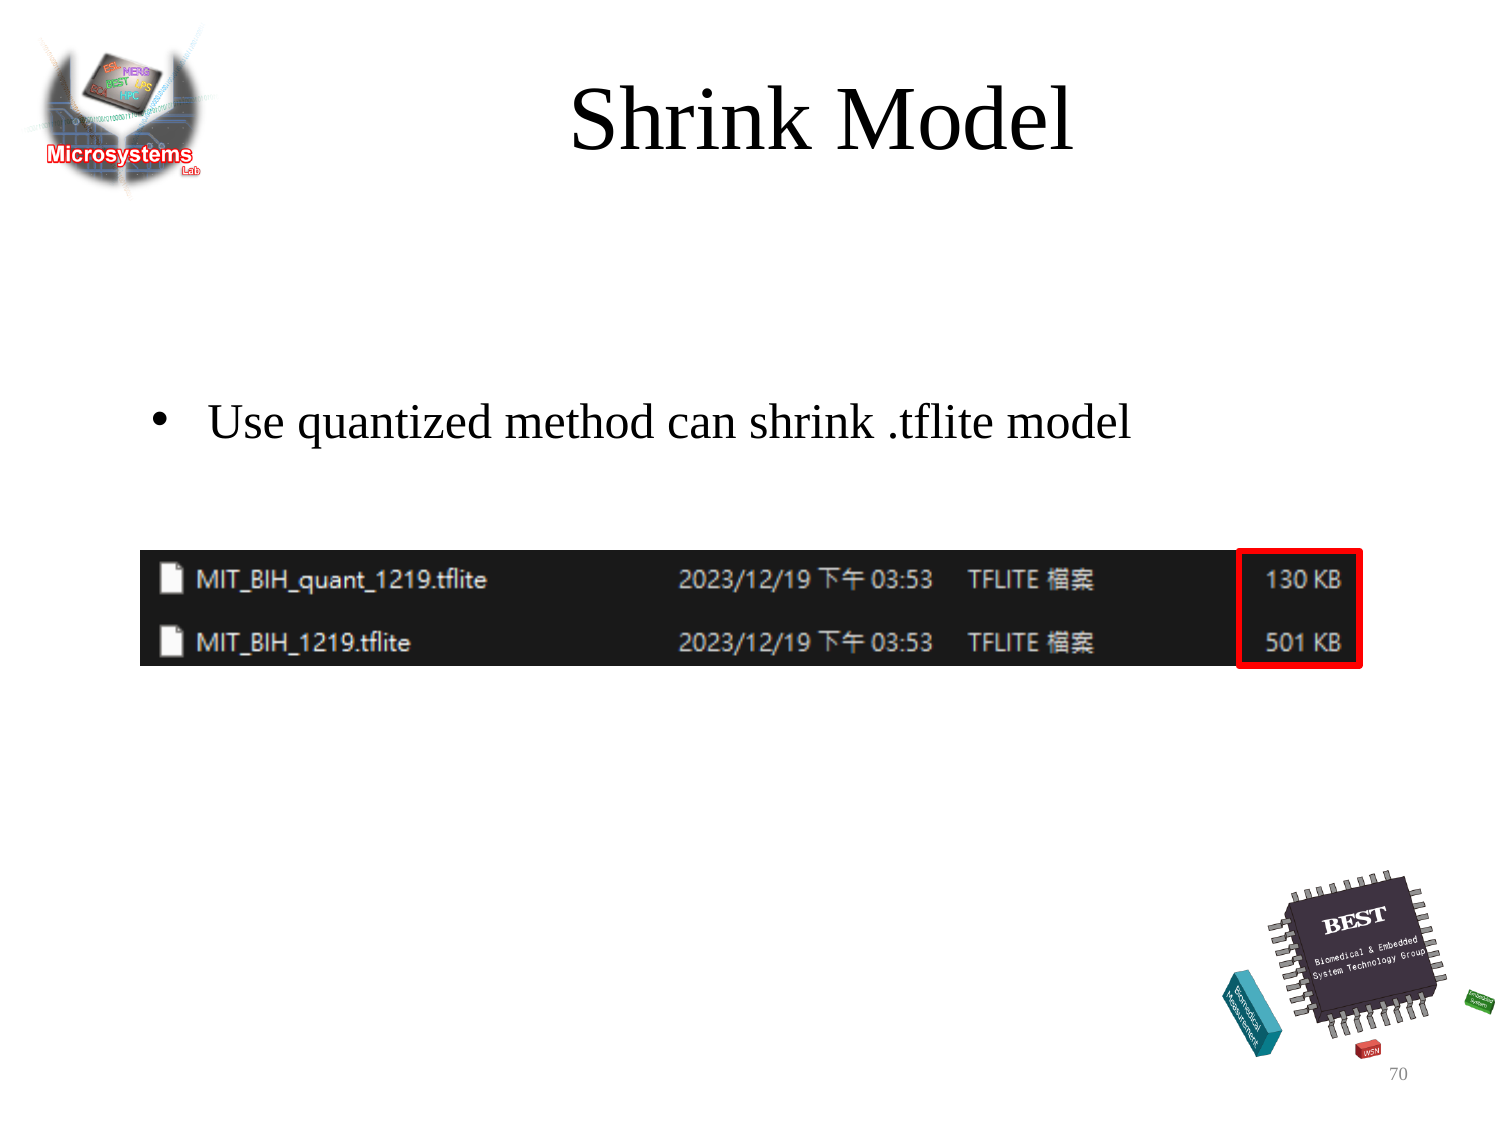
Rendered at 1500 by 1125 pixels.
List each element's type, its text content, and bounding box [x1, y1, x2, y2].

picture [0, 18, 250, 207]
slide_number 70 [1074, 1042, 1424, 1103]
picture [140, 550, 1360, 666]
text_box Use quantized method can shrink .tflite model [136, 380, 1416, 456]
picture [1222, 870, 1495, 1059]
title Shrink Model [242, 19, 1425, 207]
